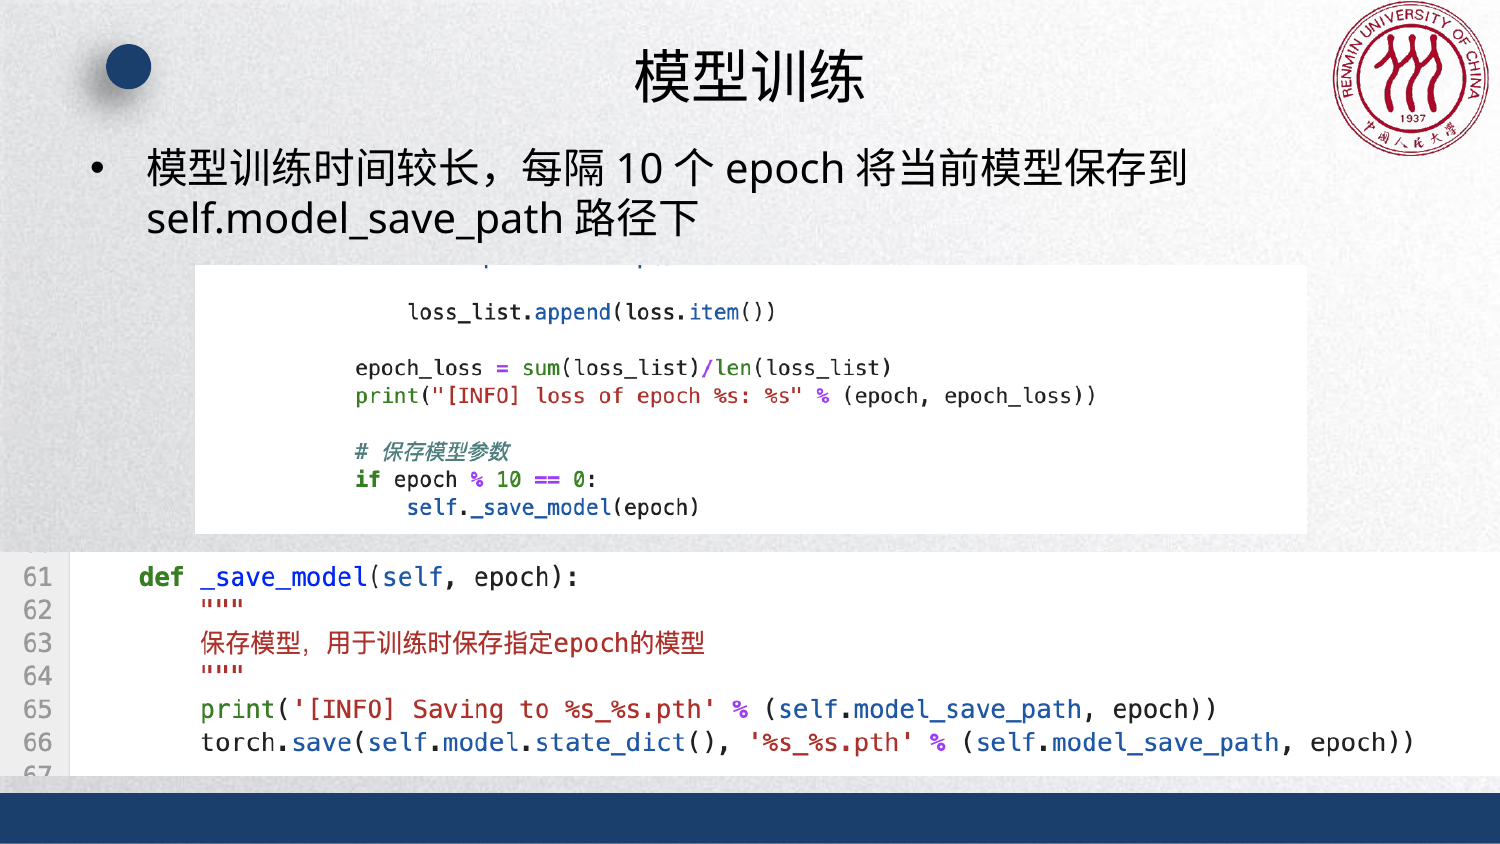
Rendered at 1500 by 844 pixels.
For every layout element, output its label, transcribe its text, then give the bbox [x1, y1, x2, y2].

picture [0, 0, 1500, 793]
list 模型训练时间较长，每隔10个epoch将当前模型保存到self.model_save_path路径下 [75, 134, 1425, 550]
title 模型训练 [75, 33, 1425, 116]
